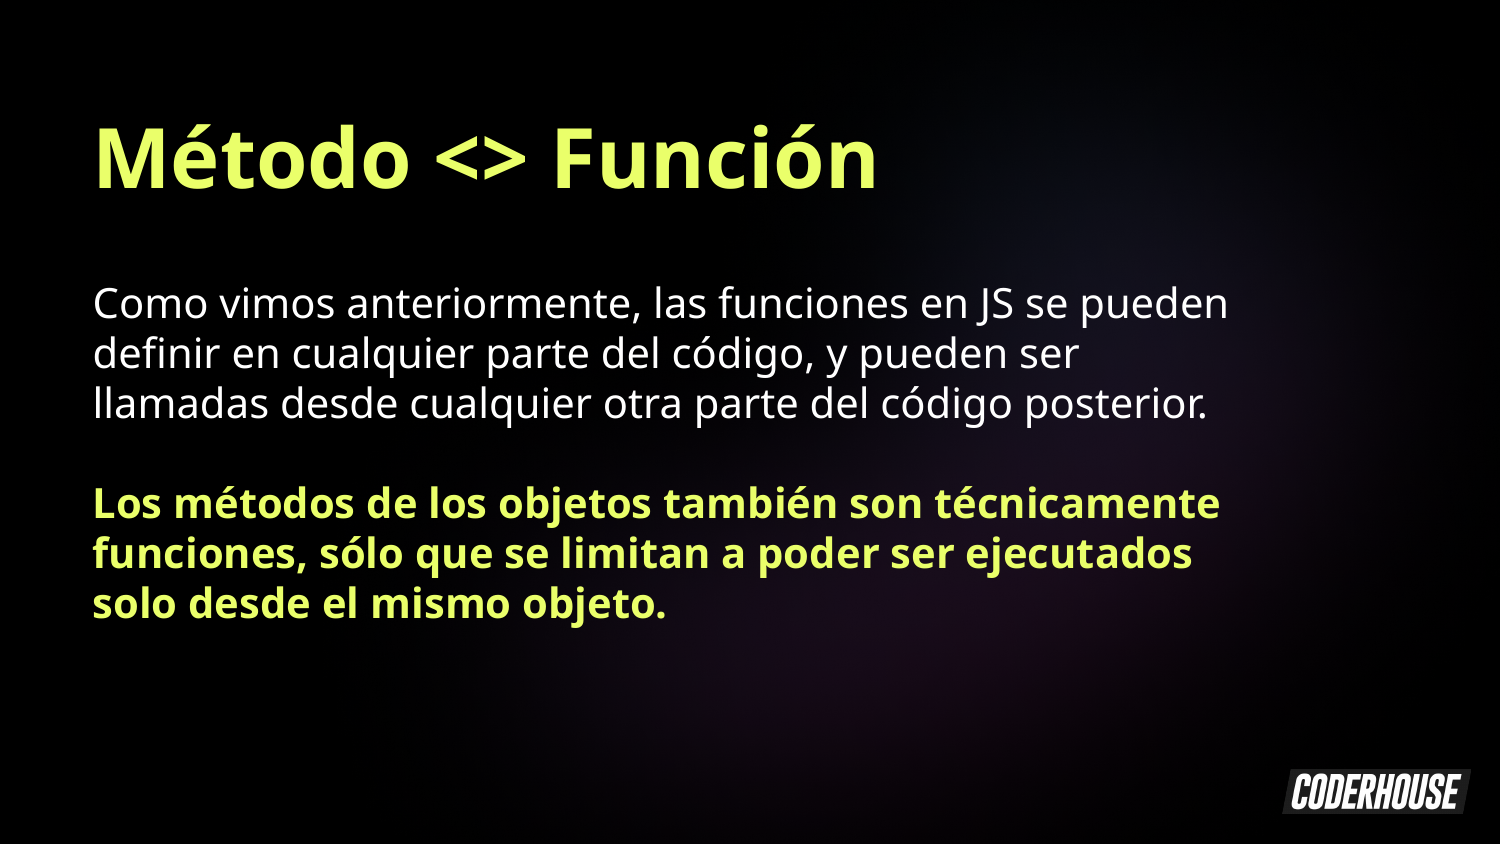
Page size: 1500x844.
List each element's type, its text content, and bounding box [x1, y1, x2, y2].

text_box Como vimos anteriormente, las funciones en JS se pueden definir en cualquier parte del código, y pueden ser llamadas desde cualquier otra parte del código posterior. Los métodos de los objetos también son técnicamente funciones, sólo que se limitan a poder ser ejecutados solo desde el mismo objeto. [77, 261, 1267, 642]
picture [0, 0, 1500, 844]
text_box Método <> Función [77, 101, 1414, 222]
